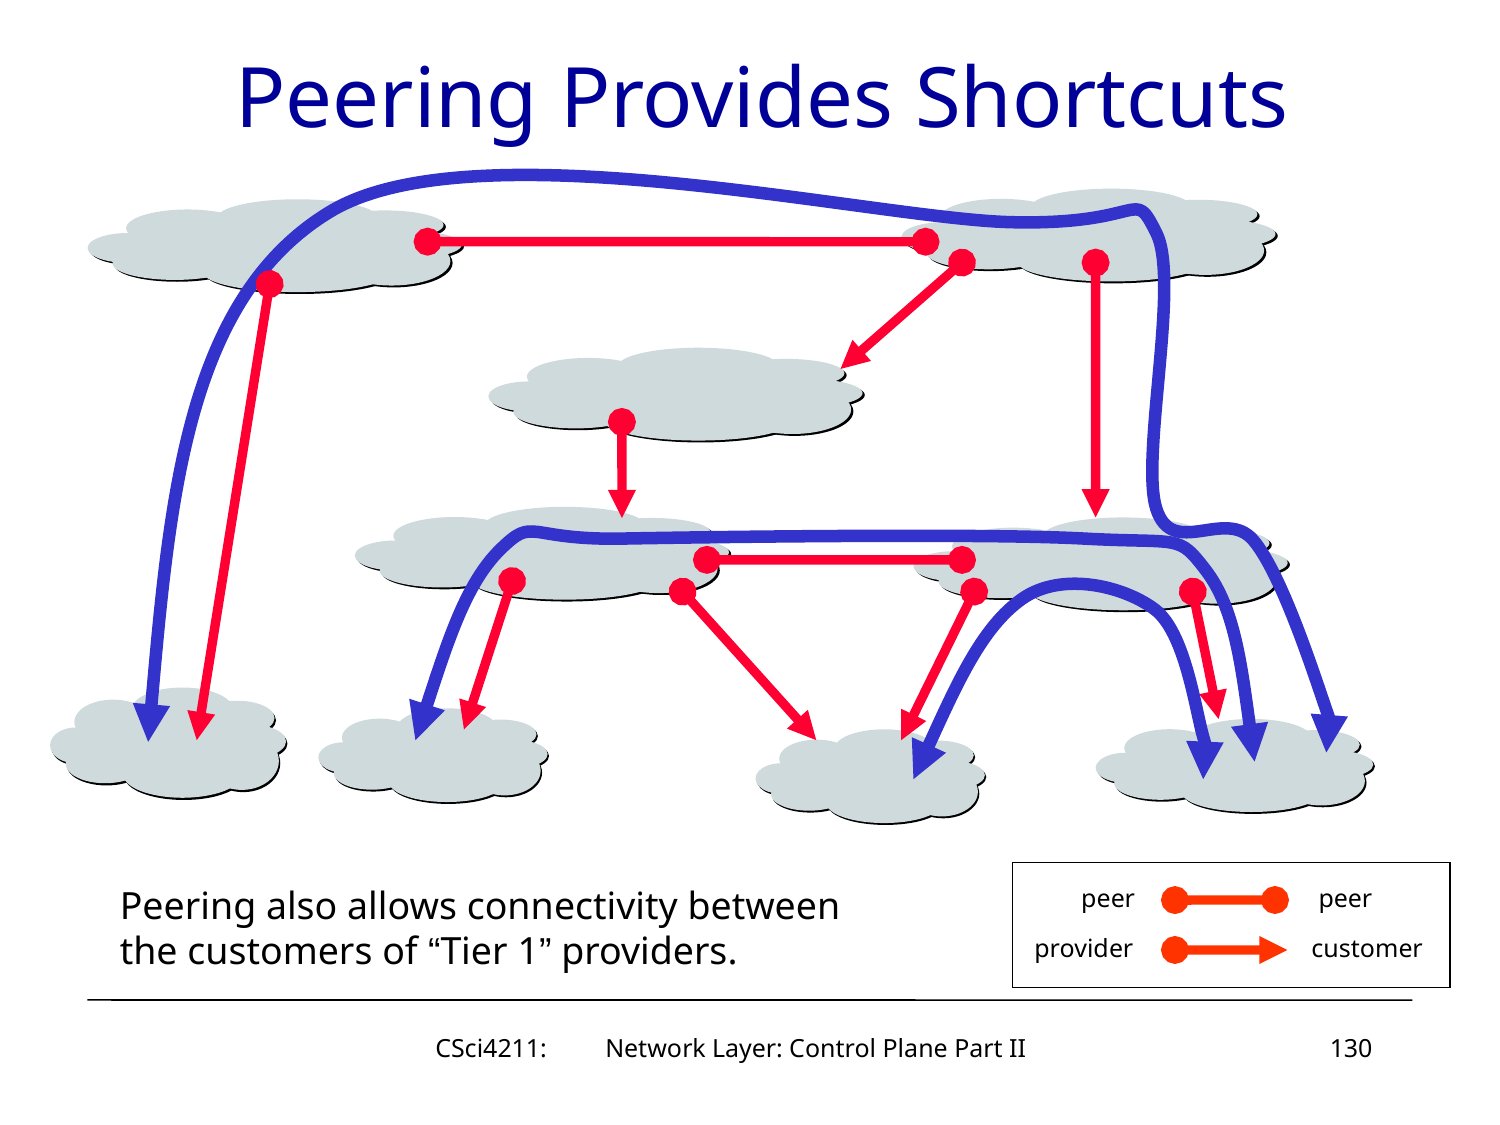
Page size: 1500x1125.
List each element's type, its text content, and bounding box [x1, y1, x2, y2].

text_box Peering also allows connectivity between the customers of “Tier 1” providers. [105, 874, 857, 980]
footer CSci4211: Network Layer: Control Plane Part II [387, 1024, 1076, 1076]
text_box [1012, 862, 1451, 988]
picture [49, 687, 87, 801]
title Peering Provides Shortcuts [125, 50, 1400, 138]
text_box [87, 124, 1376, 826]
slide_number 130 [1074, 1024, 1388, 1101]
